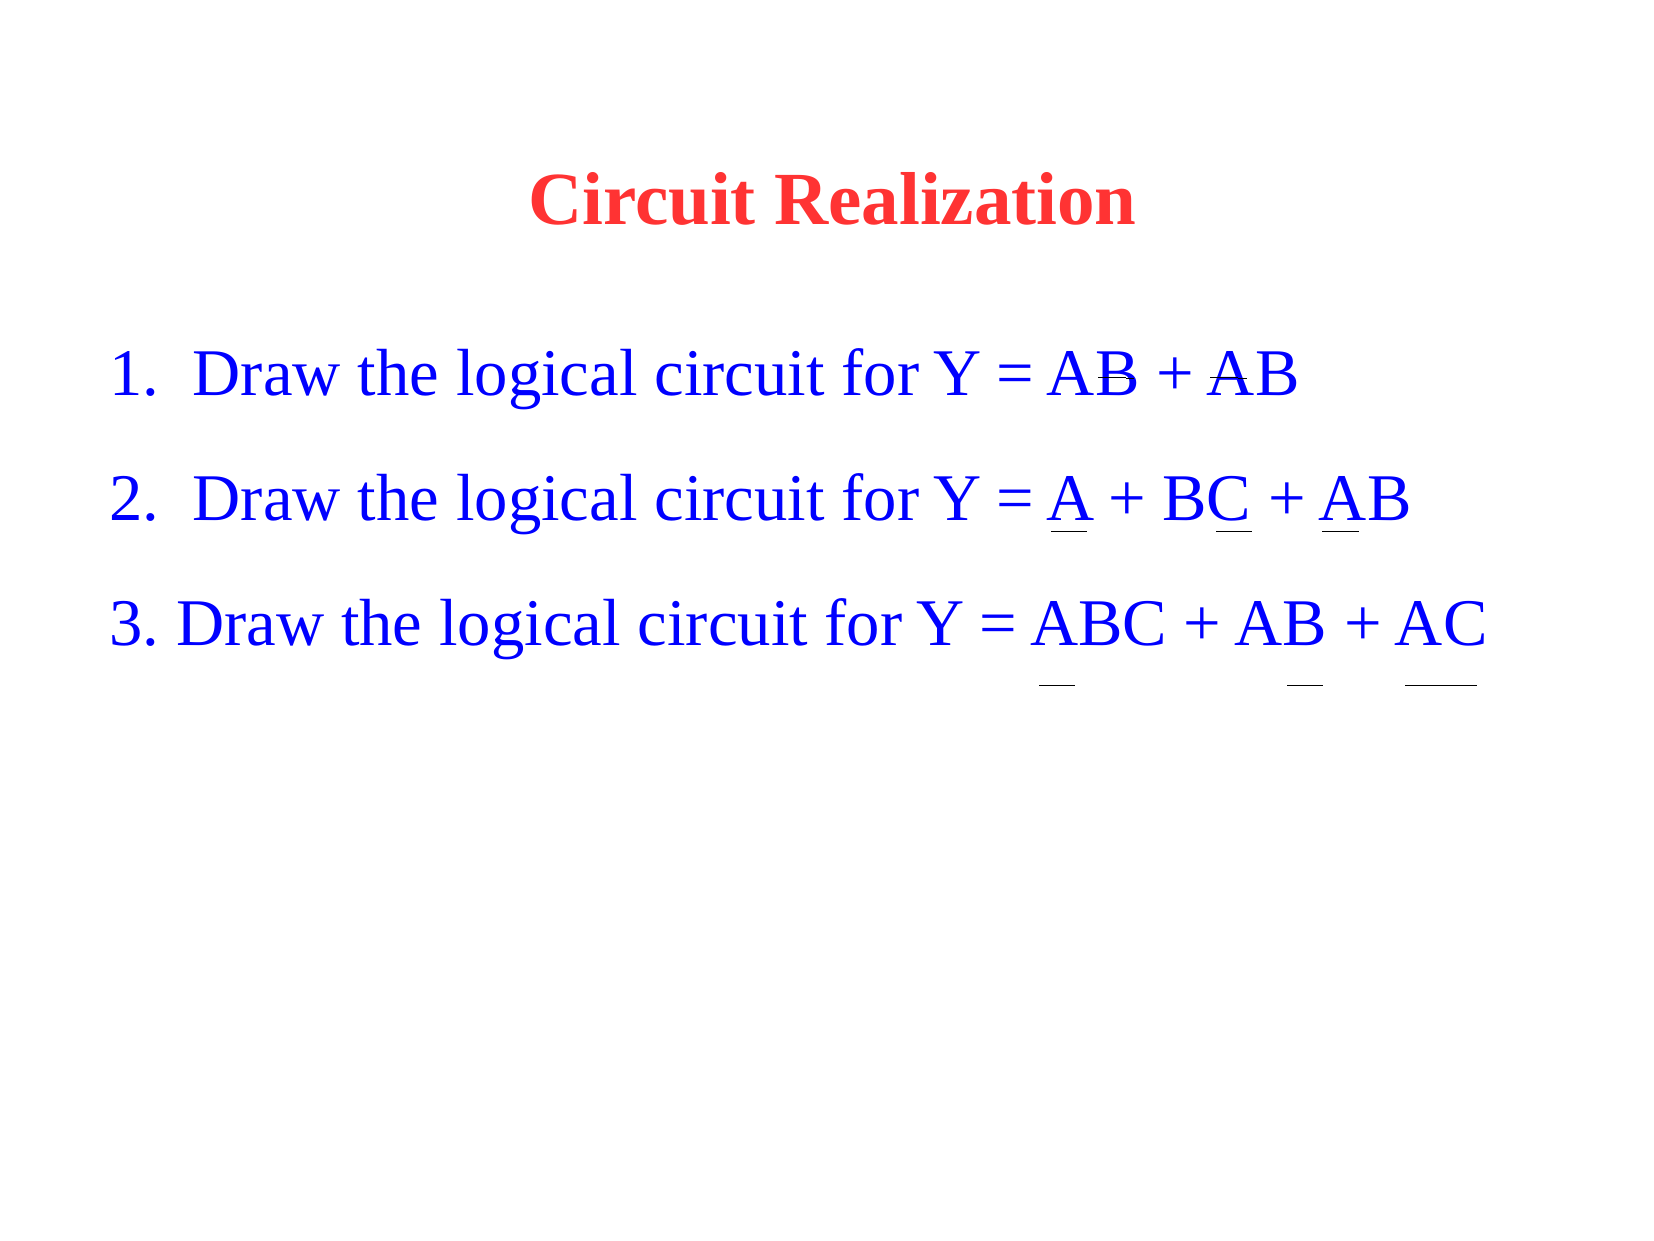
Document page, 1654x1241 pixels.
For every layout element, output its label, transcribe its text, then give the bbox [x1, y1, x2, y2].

text_box Circuit Realization 1. Draw the logical circuit for Y = AB + AB 2. Draw the logical circuit for Y = A + BC + AB 3. Draw the logical circuit for Y = ABC + AB + AC [94, 141, 1571, 898]
